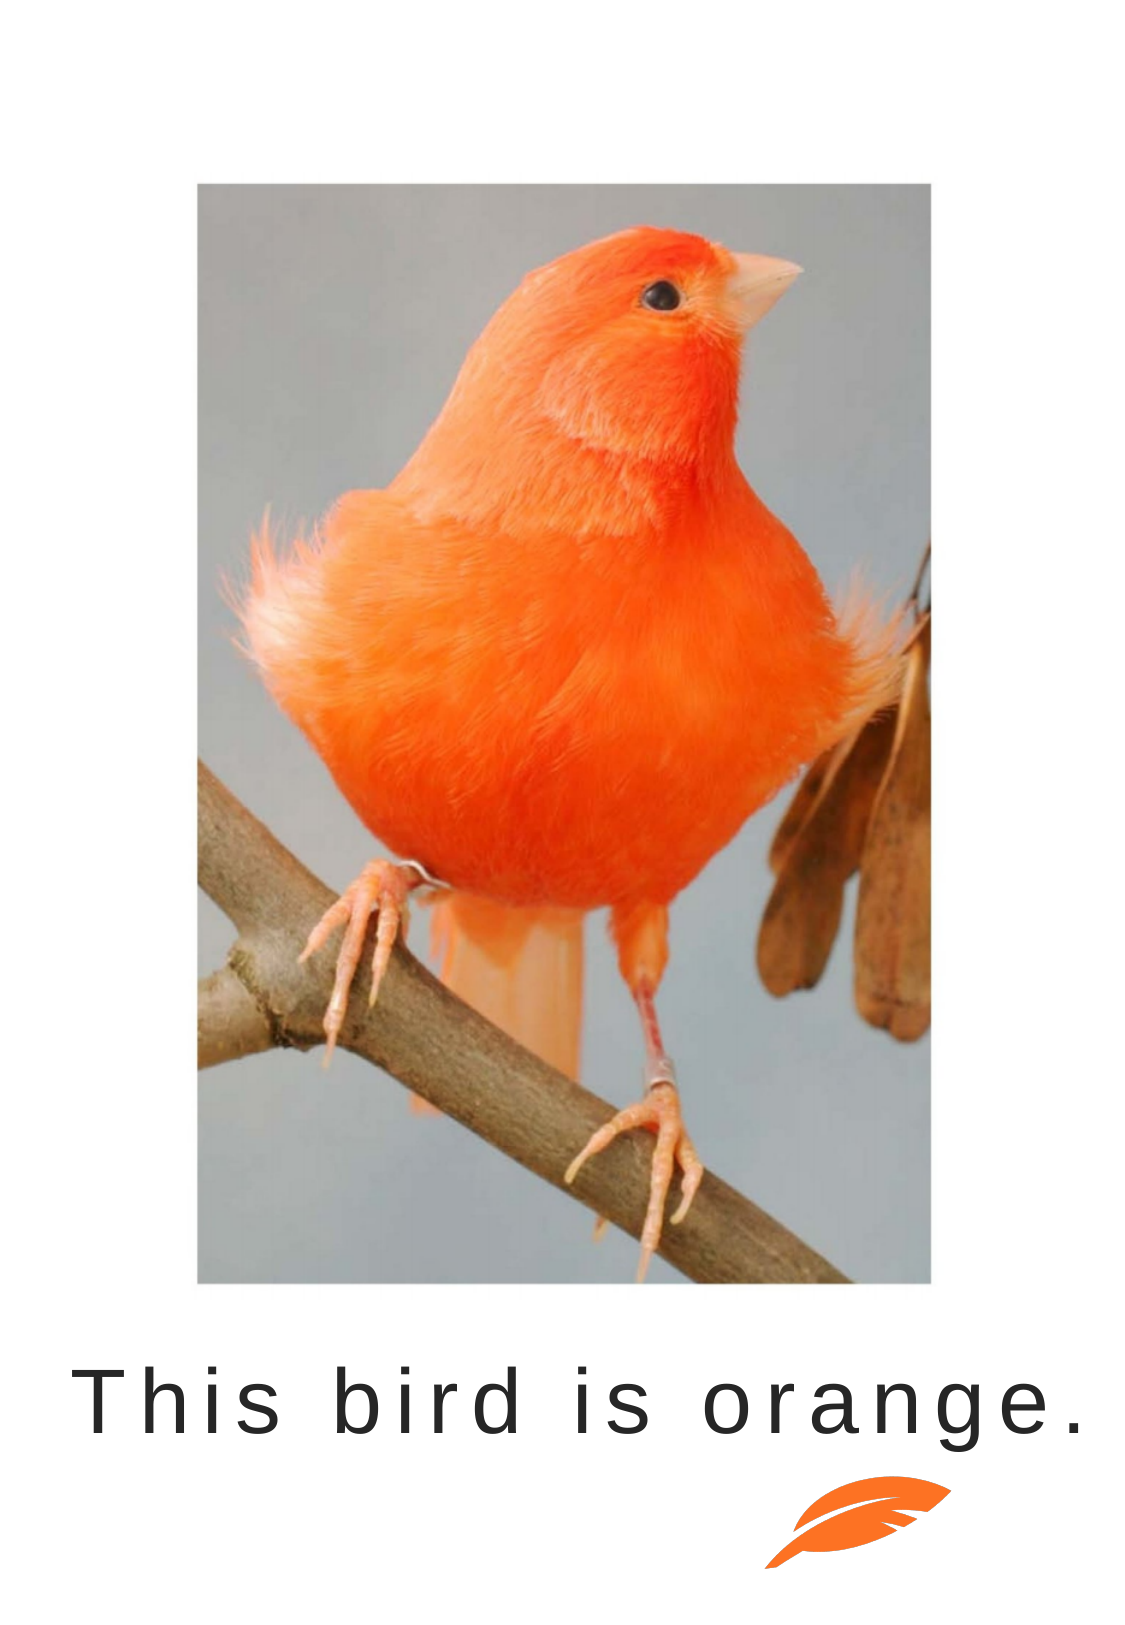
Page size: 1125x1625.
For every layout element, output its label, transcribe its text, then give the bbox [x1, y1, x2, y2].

title This bird is orange. [56, 1313, 1115, 1481]
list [171, 171, 954, 1301]
picture [763, 1434, 953, 1624]
